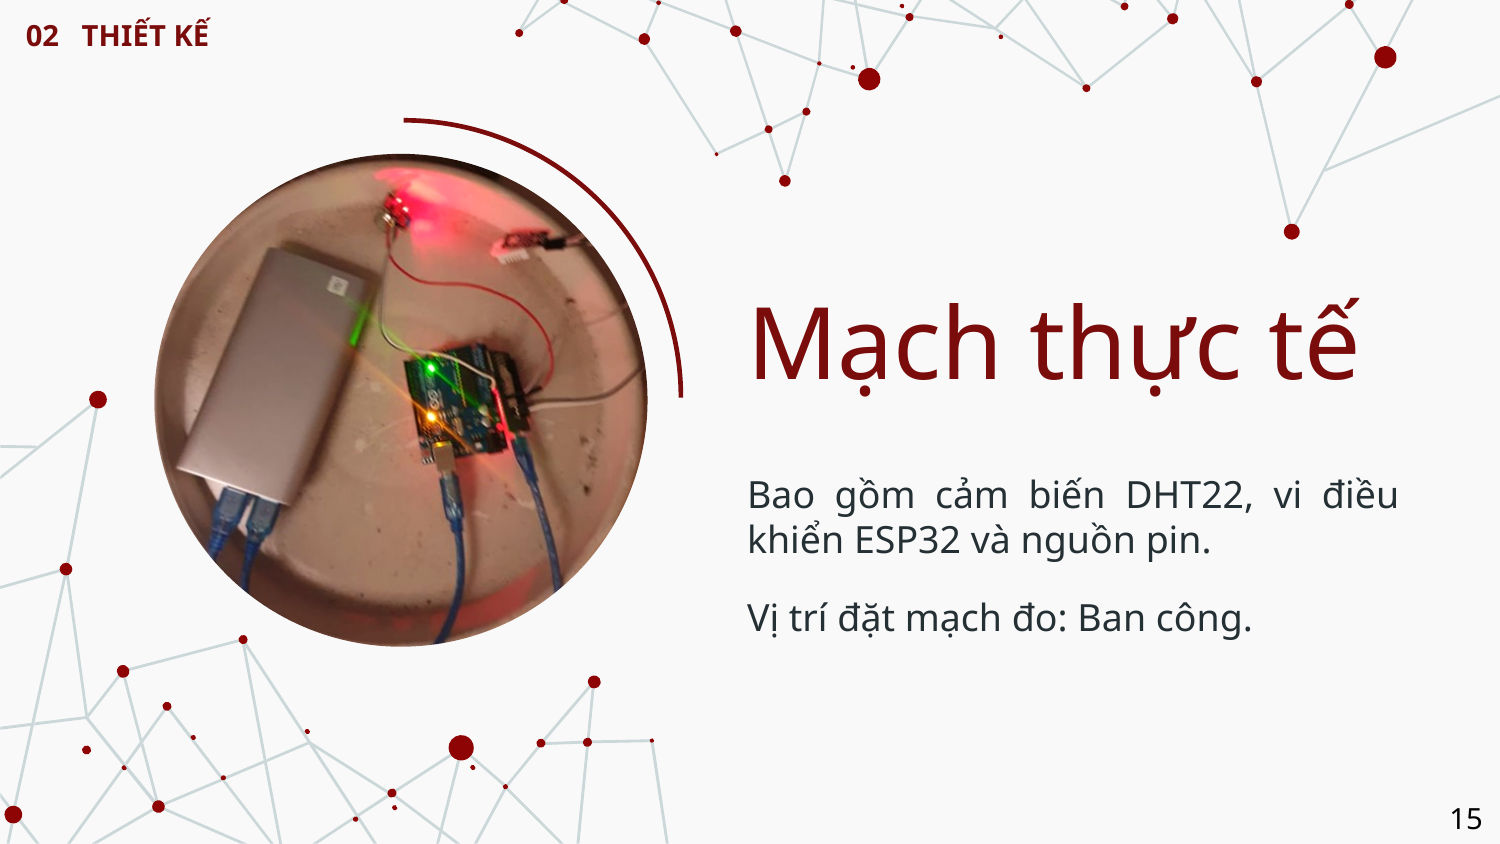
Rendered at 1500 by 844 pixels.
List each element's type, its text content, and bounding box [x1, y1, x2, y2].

subtitle Bao gồm cảm biến DHT22, vi điều khiển ESP32 và nguồn pin. Vị trí đặt mạch đo: Ban công. [732, 456, 1416, 696]
text_box THIẾT KẾ [111, 2, 396, 69]
picture [153, 153, 648, 647]
text_box [403, 120, 533, 152]
text_box [652, 274, 681, 398]
text_box 02 [10, 2, 111, 69]
title Mạch thực tế [732, 264, 1441, 386]
text_box 15 [1434, 793, 1500, 843]
